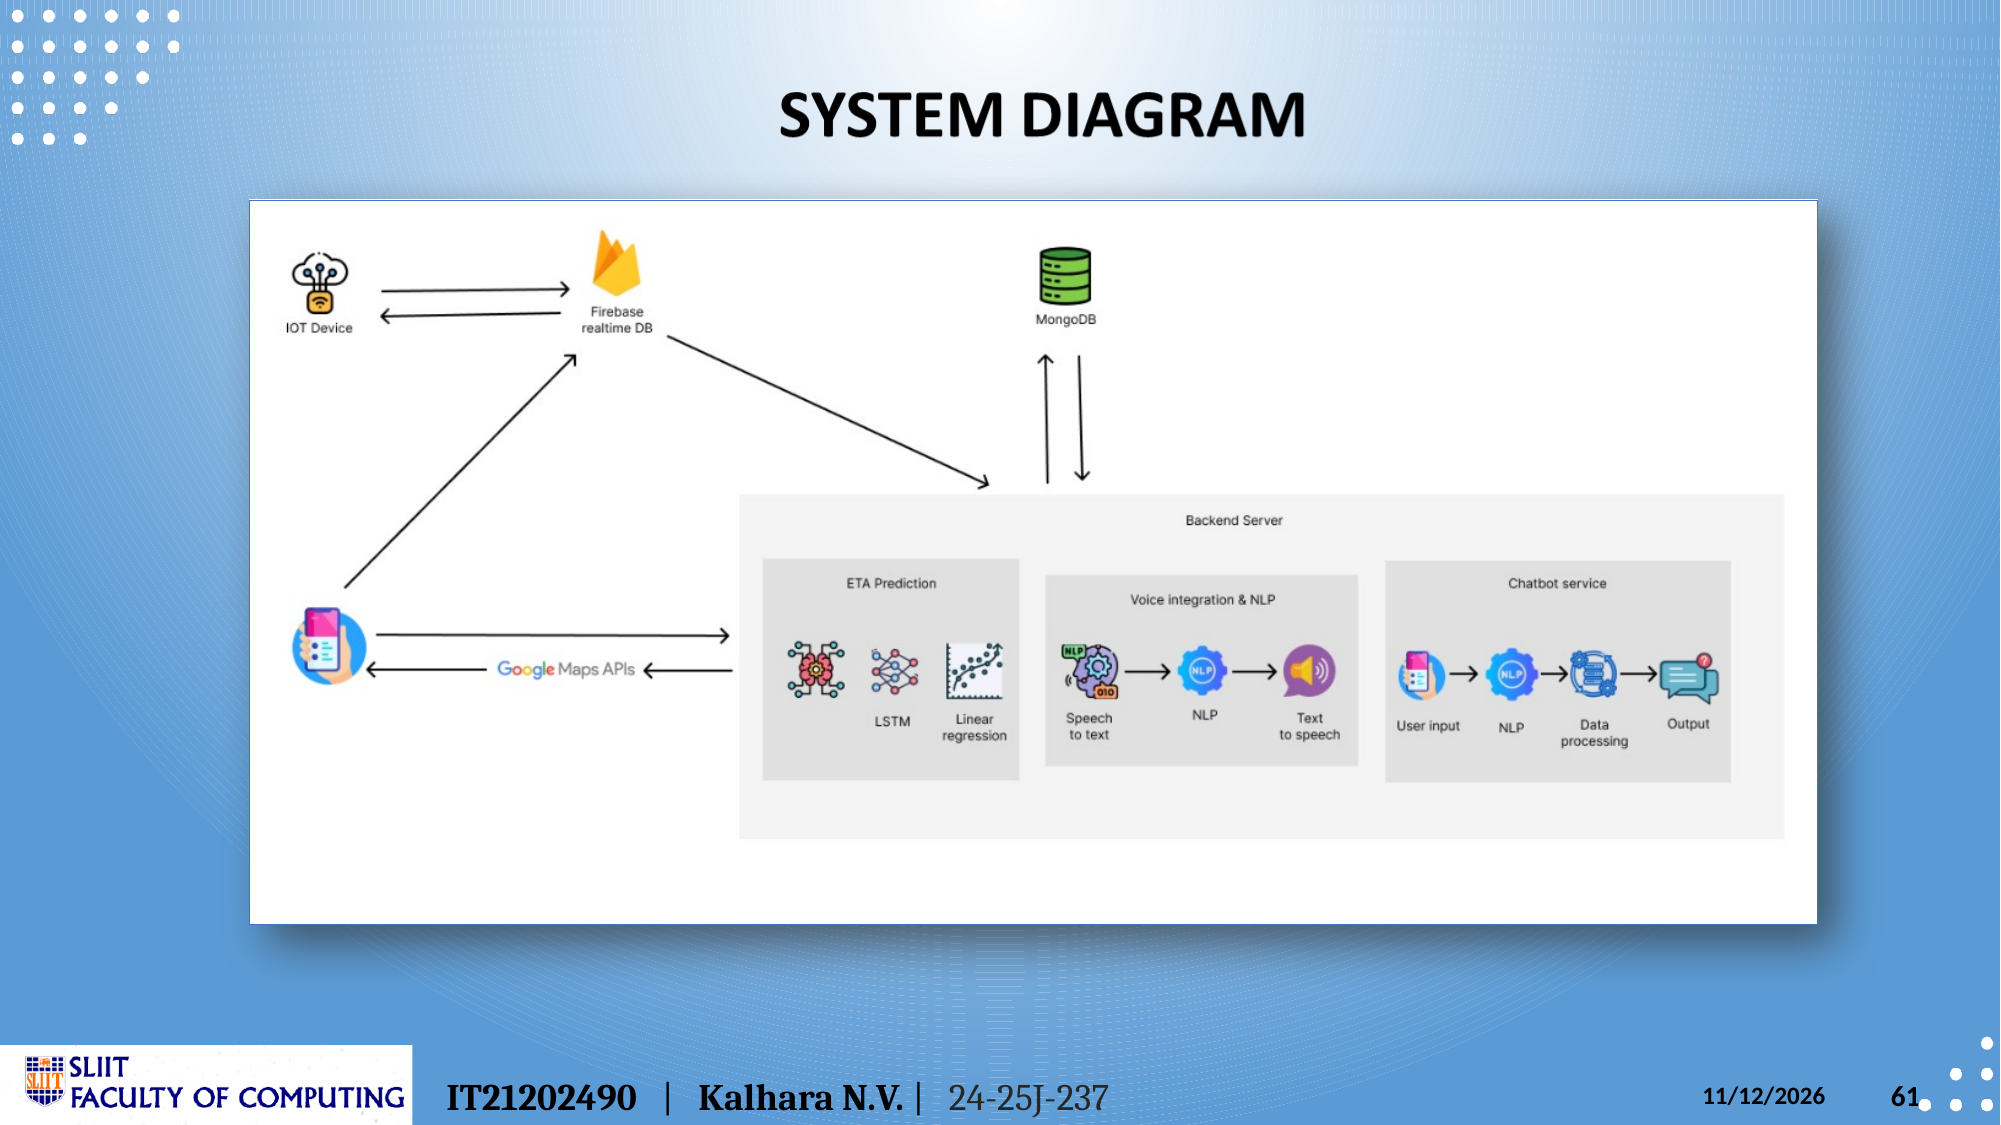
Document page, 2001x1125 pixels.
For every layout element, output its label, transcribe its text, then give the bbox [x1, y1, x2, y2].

text_box [0, 0, 180, 145]
text_box IT21202490 | Kalhara N.V. | 24-25J-237 [431, 1064, 1551, 1125]
picture [0, 1045, 413, 1125]
text_box [1887, 1036, 2000, 1125]
picture [249, 51, 2000, 926]
